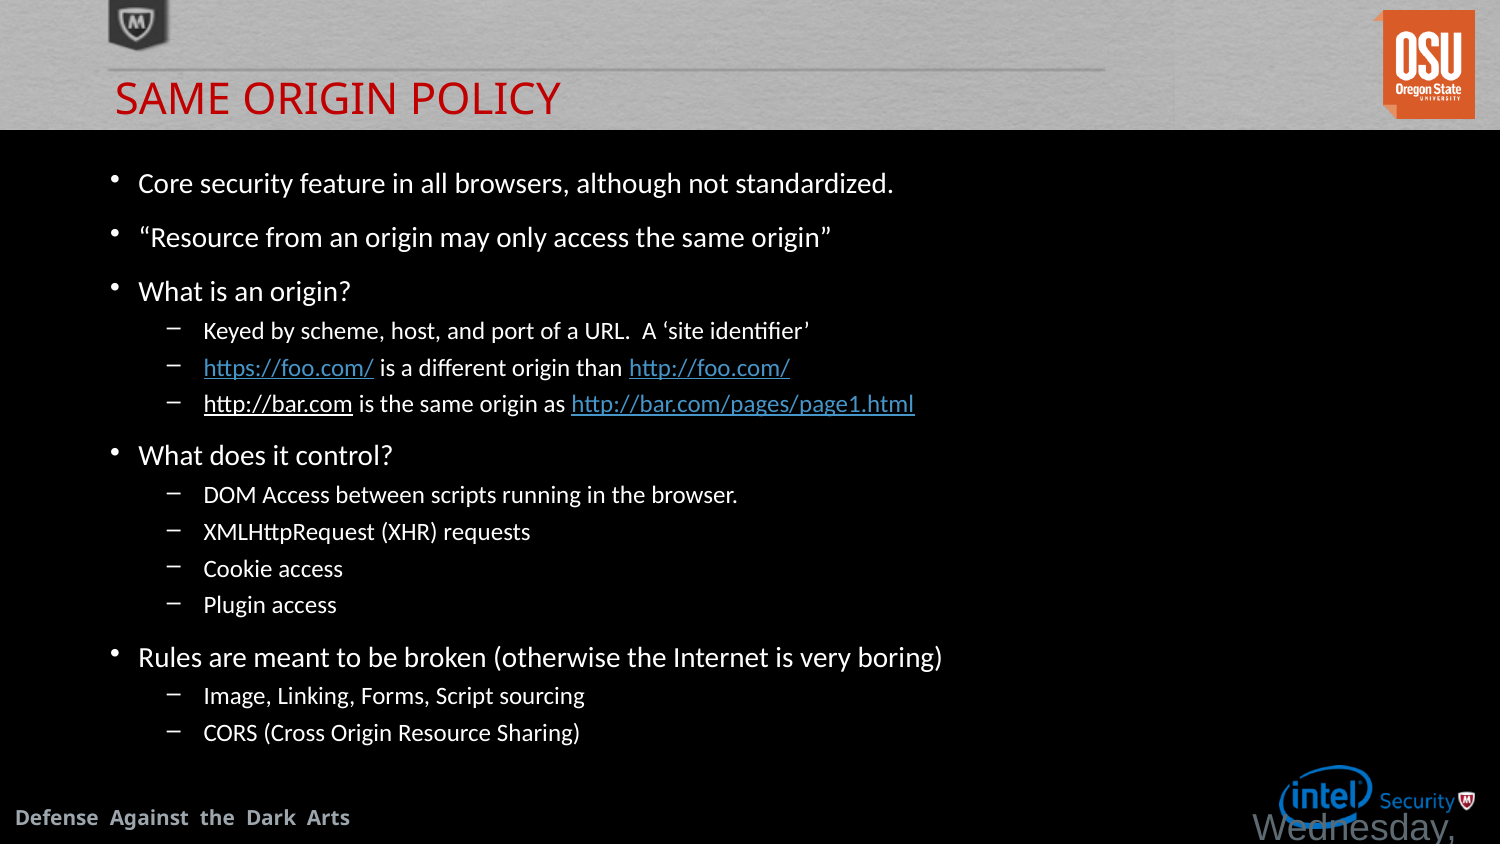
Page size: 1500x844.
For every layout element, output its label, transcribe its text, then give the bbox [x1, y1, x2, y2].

picture [1279, 765, 1475, 795]
picture [1373, 10, 1475, 119]
list Core security feature in all browsers, although not standardized. “Resource from an origin may only access the same origin” What is an origin? Keyed by scheme, host, and port of a URL. A ‘site identifier’ https://foo.com/ is a different origin than http://foo.com/ http://bar.com is the same origin as http://bar.com/pages/page1.html What does it control? DOM Access between scripts running in the browser. XMLHttpRequest (XHR) requests Cookie access Plugin access Rules are meant to be broken (otherwise the Internet is very boring) Image, Linking, Forms, Script sourcing CORS (Cross Origin Resource Sharing) [94, 159, 1256, 773]
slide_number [1237, 795, 1500, 822]
title SAME ORIGIN POLICY [99, 53, 1176, 148]
picture [1279, 822, 1475, 829]
